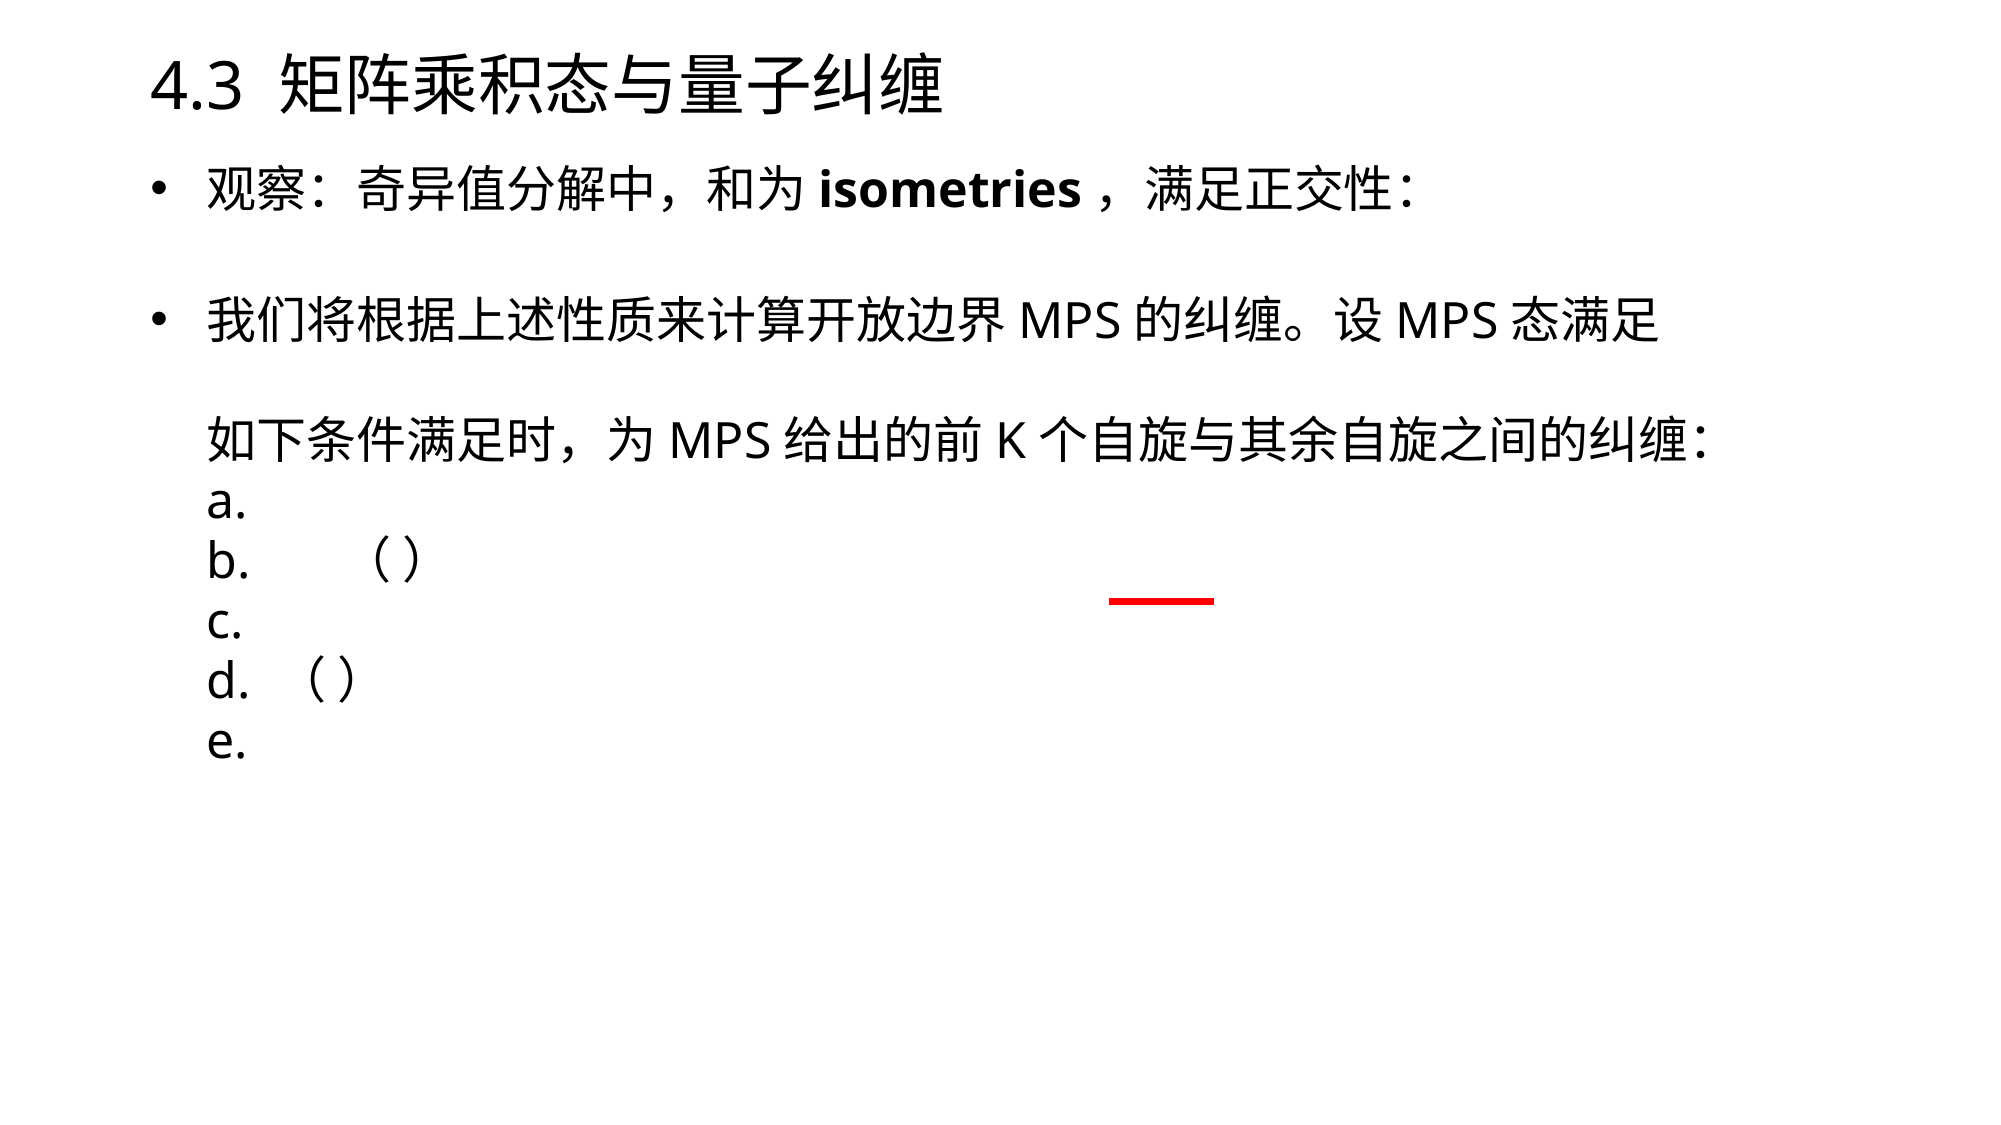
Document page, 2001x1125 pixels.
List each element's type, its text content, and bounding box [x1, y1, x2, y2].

text_box 4.3 矩阵乘积态与量子纠缠 [135, 35, 1888, 131]
